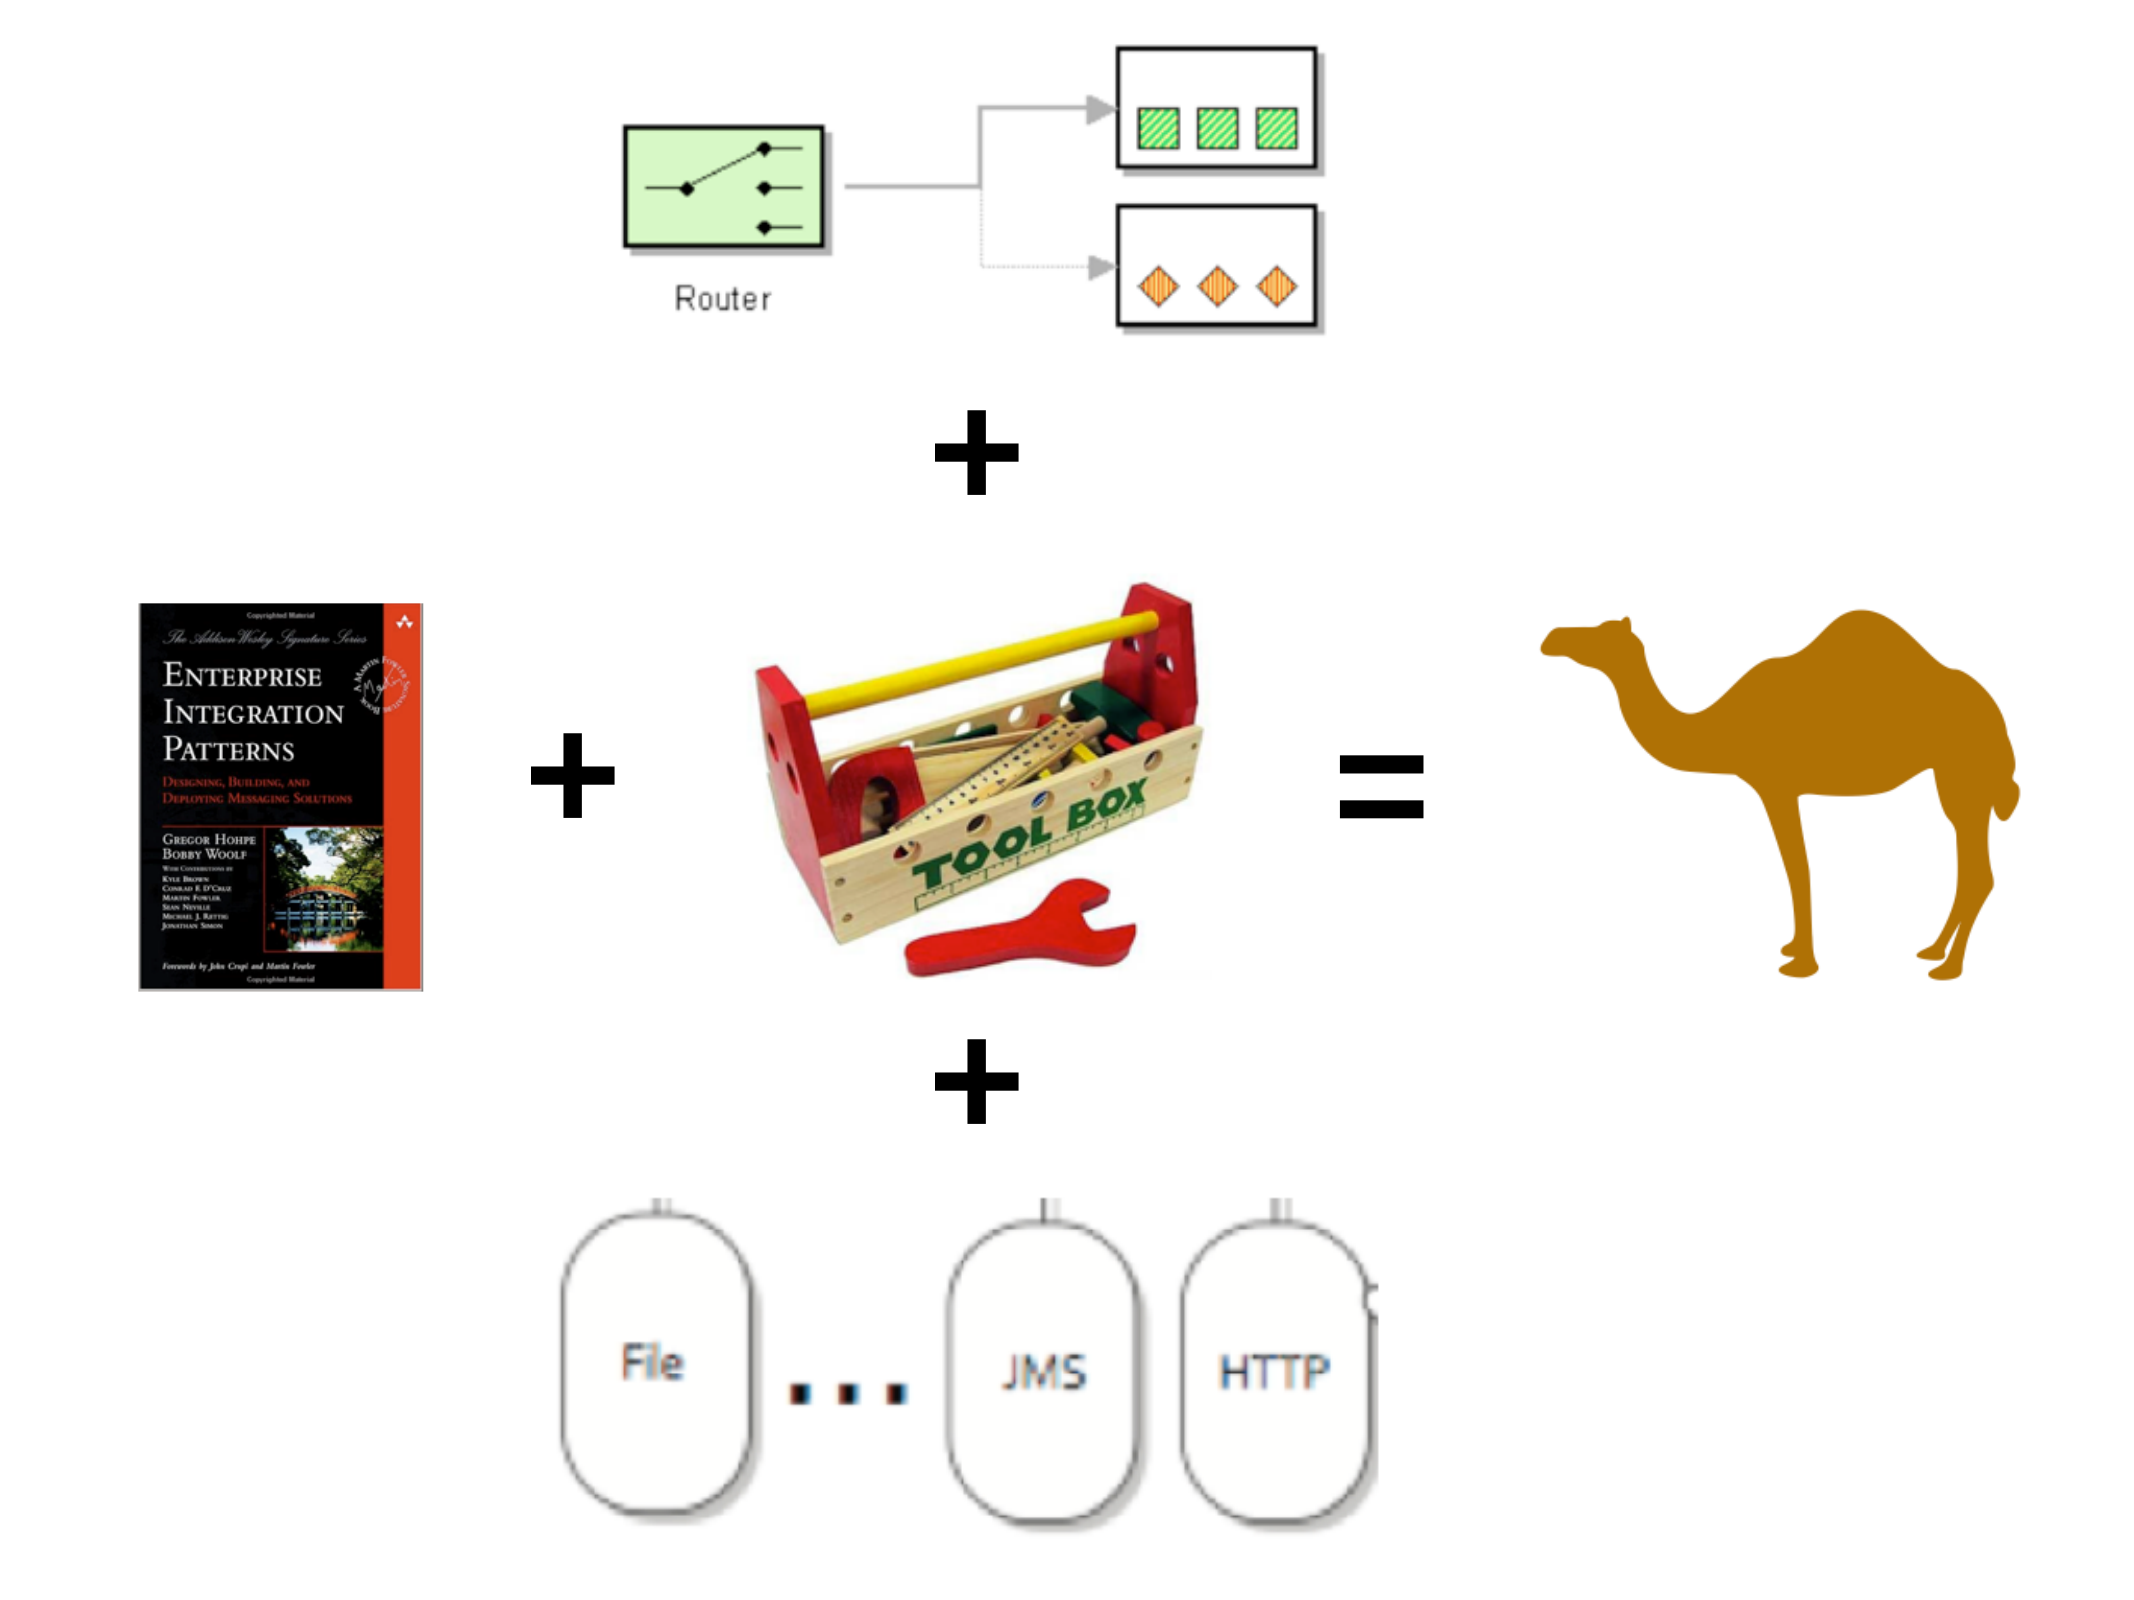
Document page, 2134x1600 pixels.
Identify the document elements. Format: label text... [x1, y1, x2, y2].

text_box = [1325, 667, 1440, 884]
text_box + [515, 656, 631, 874]
picture [1510, 593, 2065, 1007]
picture [576, 16, 1379, 367]
picture [522, 1184, 1434, 1566]
picture [700, 566, 1256, 1034]
text_box + [920, 1040, 1035, 1177]
text_box + [920, 374, 1035, 550]
picture [127, 593, 446, 1007]
